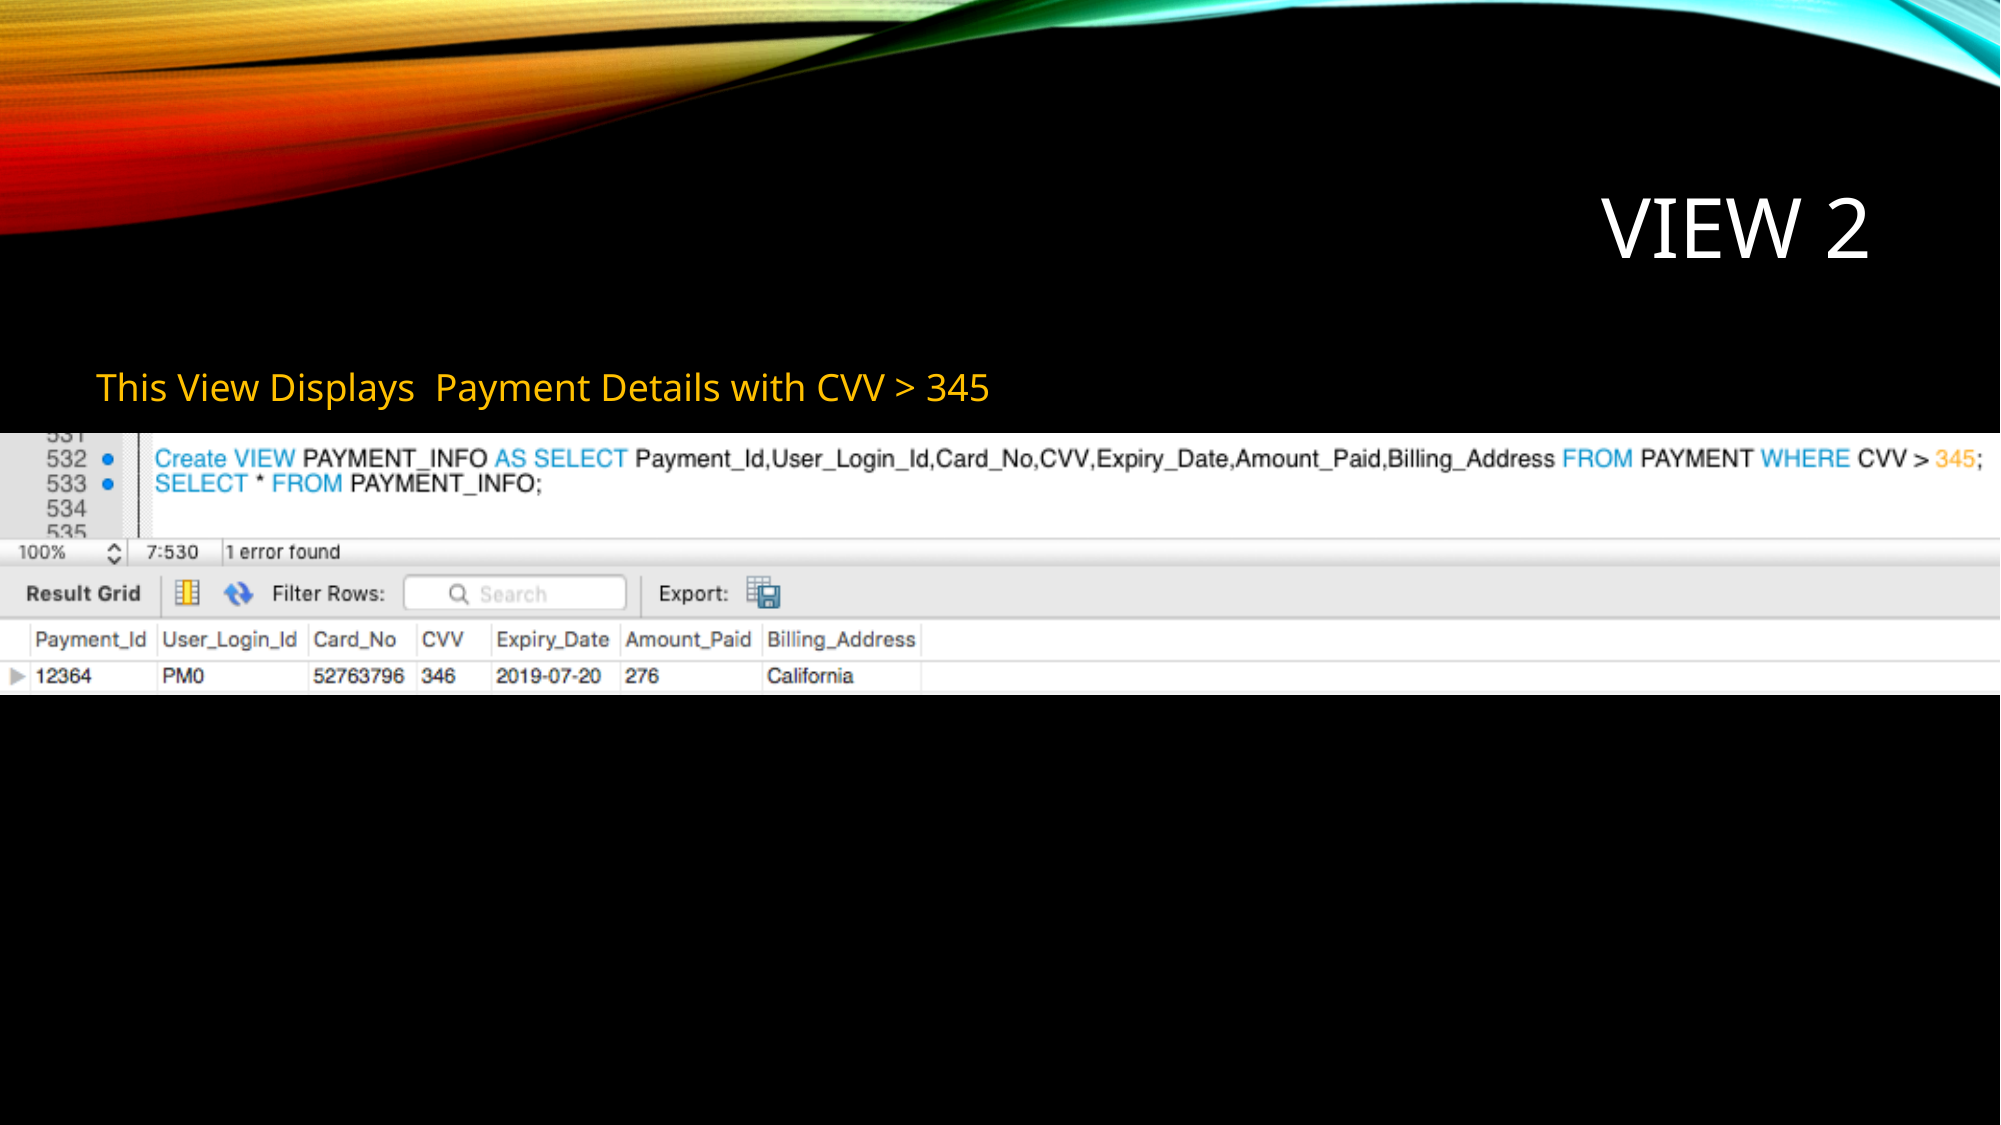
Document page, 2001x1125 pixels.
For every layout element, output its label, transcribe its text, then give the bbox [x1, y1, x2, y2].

picture [0, 0, 2000, 237]
picture [0, 433, 2000, 696]
title VIEW 2 [474, 125, 1888, 338]
text_box This View Displays Payment Details with CVV > 345 [81, 356, 1007, 417]
